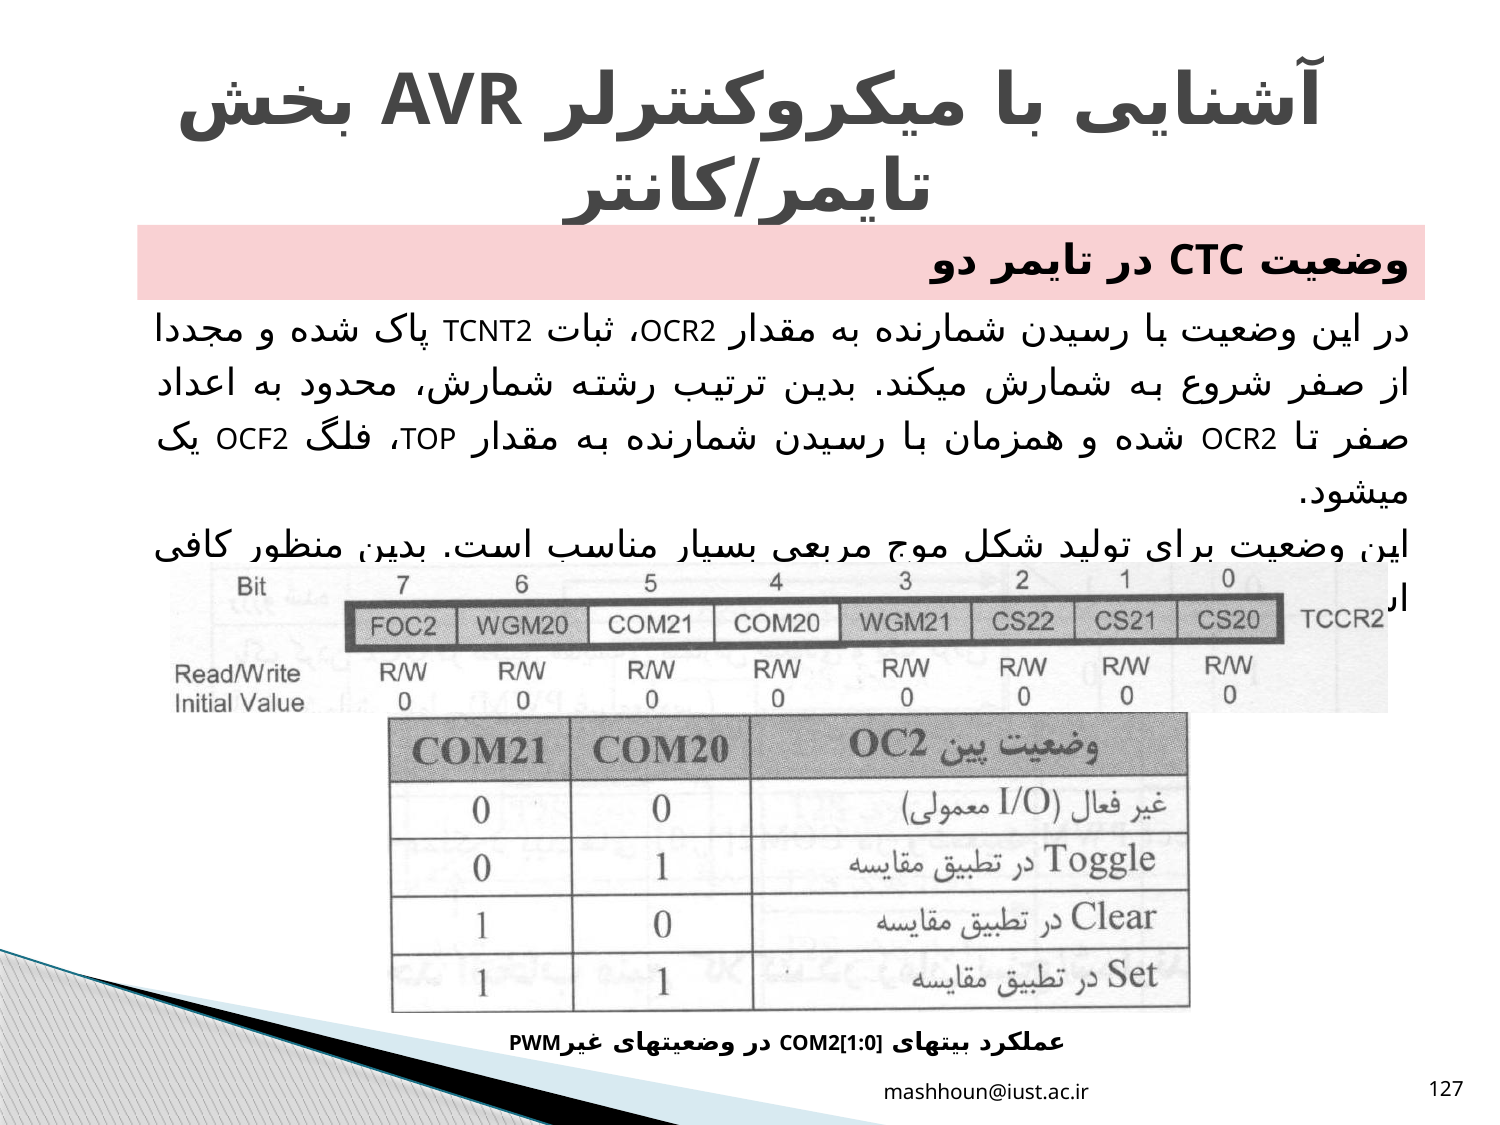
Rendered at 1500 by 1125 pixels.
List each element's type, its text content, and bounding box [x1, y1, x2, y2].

picture [169, 562, 1388, 1013]
text_box عملکرد بیتهای COM2[1:0] در وضعیتهای غیرPWM [449, 1024, 1125, 1075]
text_box در این وضعیت با رسیدن شمارنده به مقدار OCR2، ثبات TCNT2 پاک شده و مجددا از صفر شروع به شمارش میکند. بدین ترتیب رشته شمارش، محدود به اعداد صفر تا OCR2 شده و همزمان با رسیدن شمارنده به مقدار TOP، فلگ OCF2 یک میشود. این وضعیت برای تولید شکل موج مربعی بسیار مناسب است. بدین منظور کافی است است تا بیتهای COM2[1:0] مطابق با جدول زیر تنظیم شوند. [137, 287, 1425, 575]
footer mashhoun@iust.ac.ir [718, 1075, 1105, 1112]
text_box وضعیت CTC در تایمر دو [137, 224, 1425, 287]
title آشنایی با میکروکنترلر AVR بخش تایمر/کانتر [75, 45, 1425, 233]
slide_number 127 [1400, 1062, 1479, 1112]
